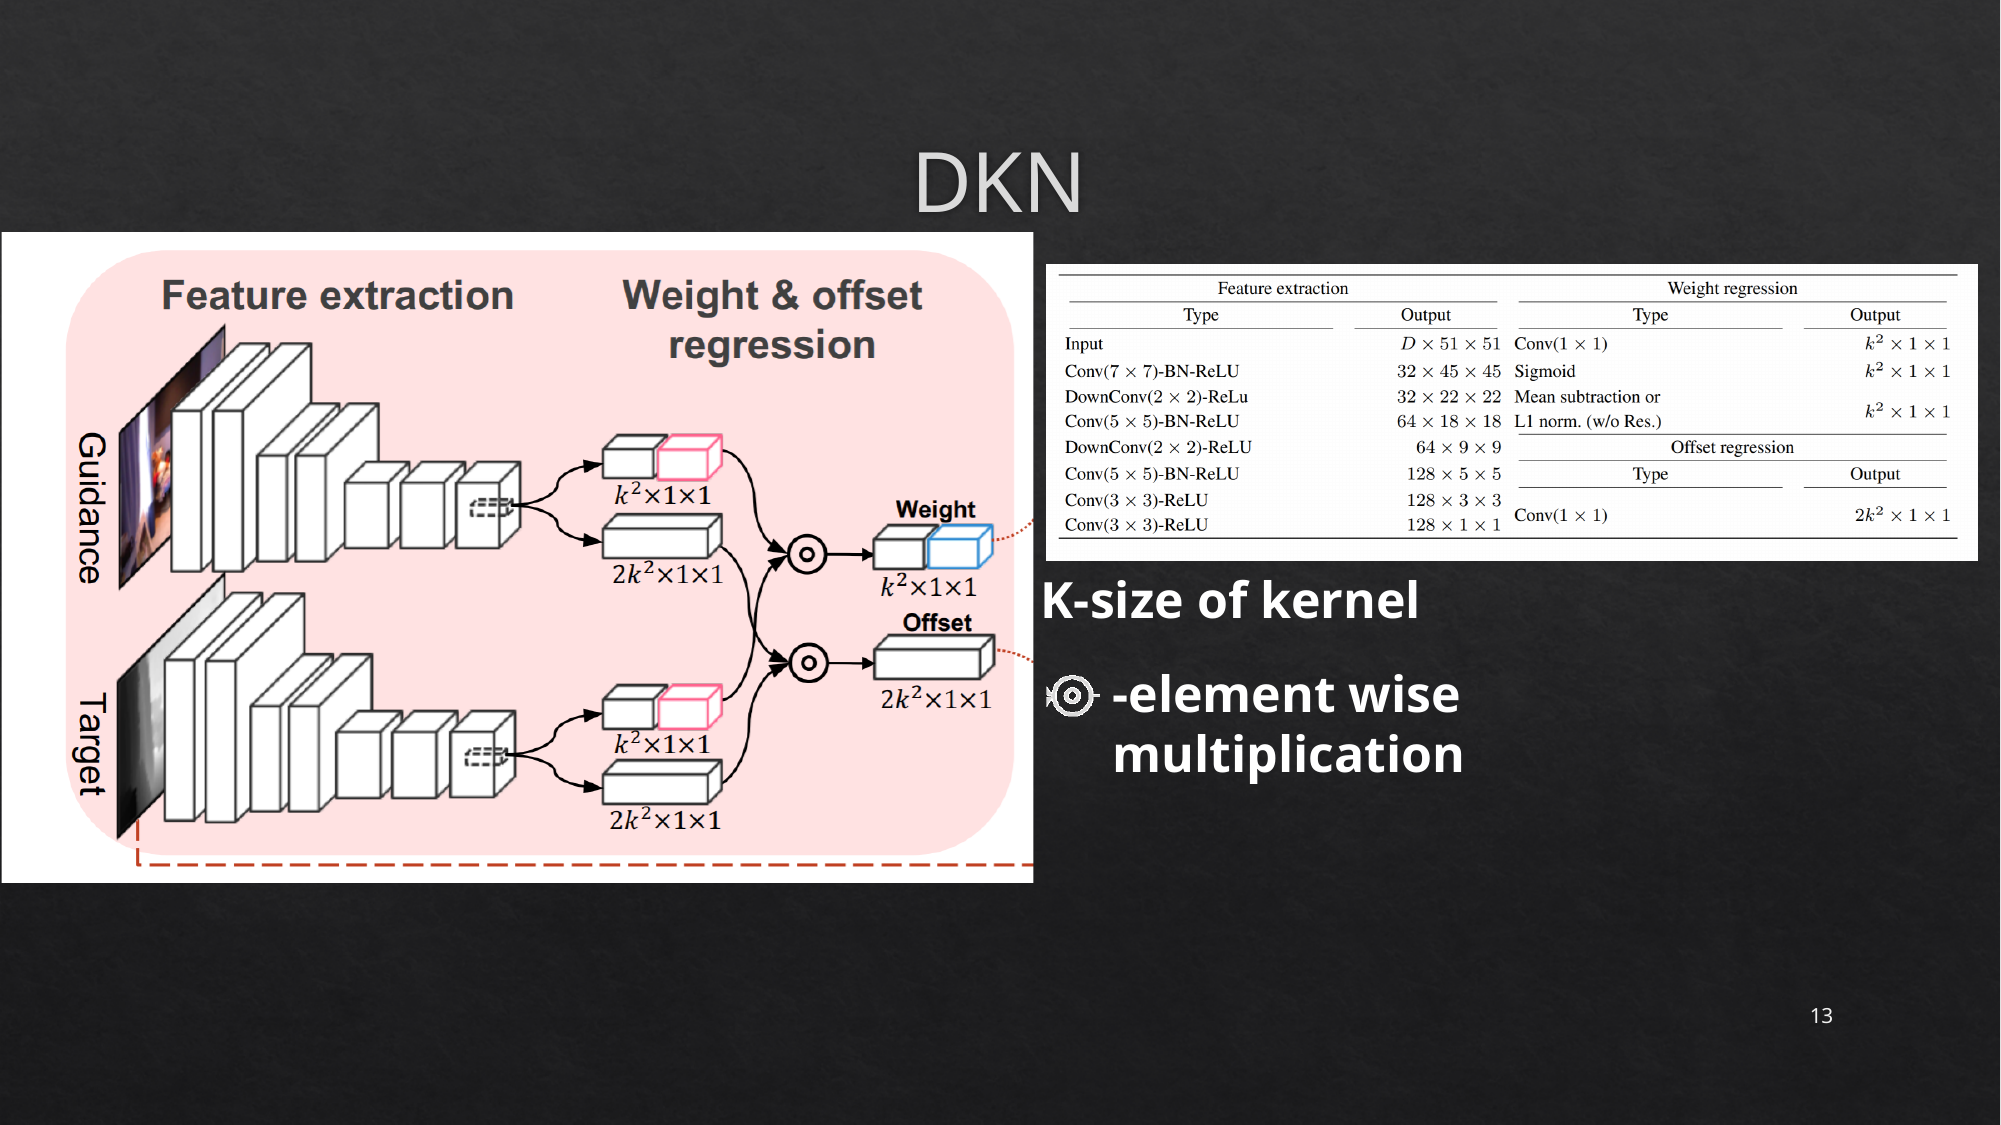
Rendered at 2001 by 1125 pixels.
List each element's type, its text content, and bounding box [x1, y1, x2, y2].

text_box K-size of kernel [1042, 571, 1617, 636]
text_box -element wise multiplication [1097, 654, 1798, 790]
picture [1, 232, 1034, 883]
picture [1046, 673, 1101, 735]
picture [1046, 264, 1978, 561]
slide_number 13 [1724, 986, 1849, 1047]
title DKN [149, 99, 1849, 260]
